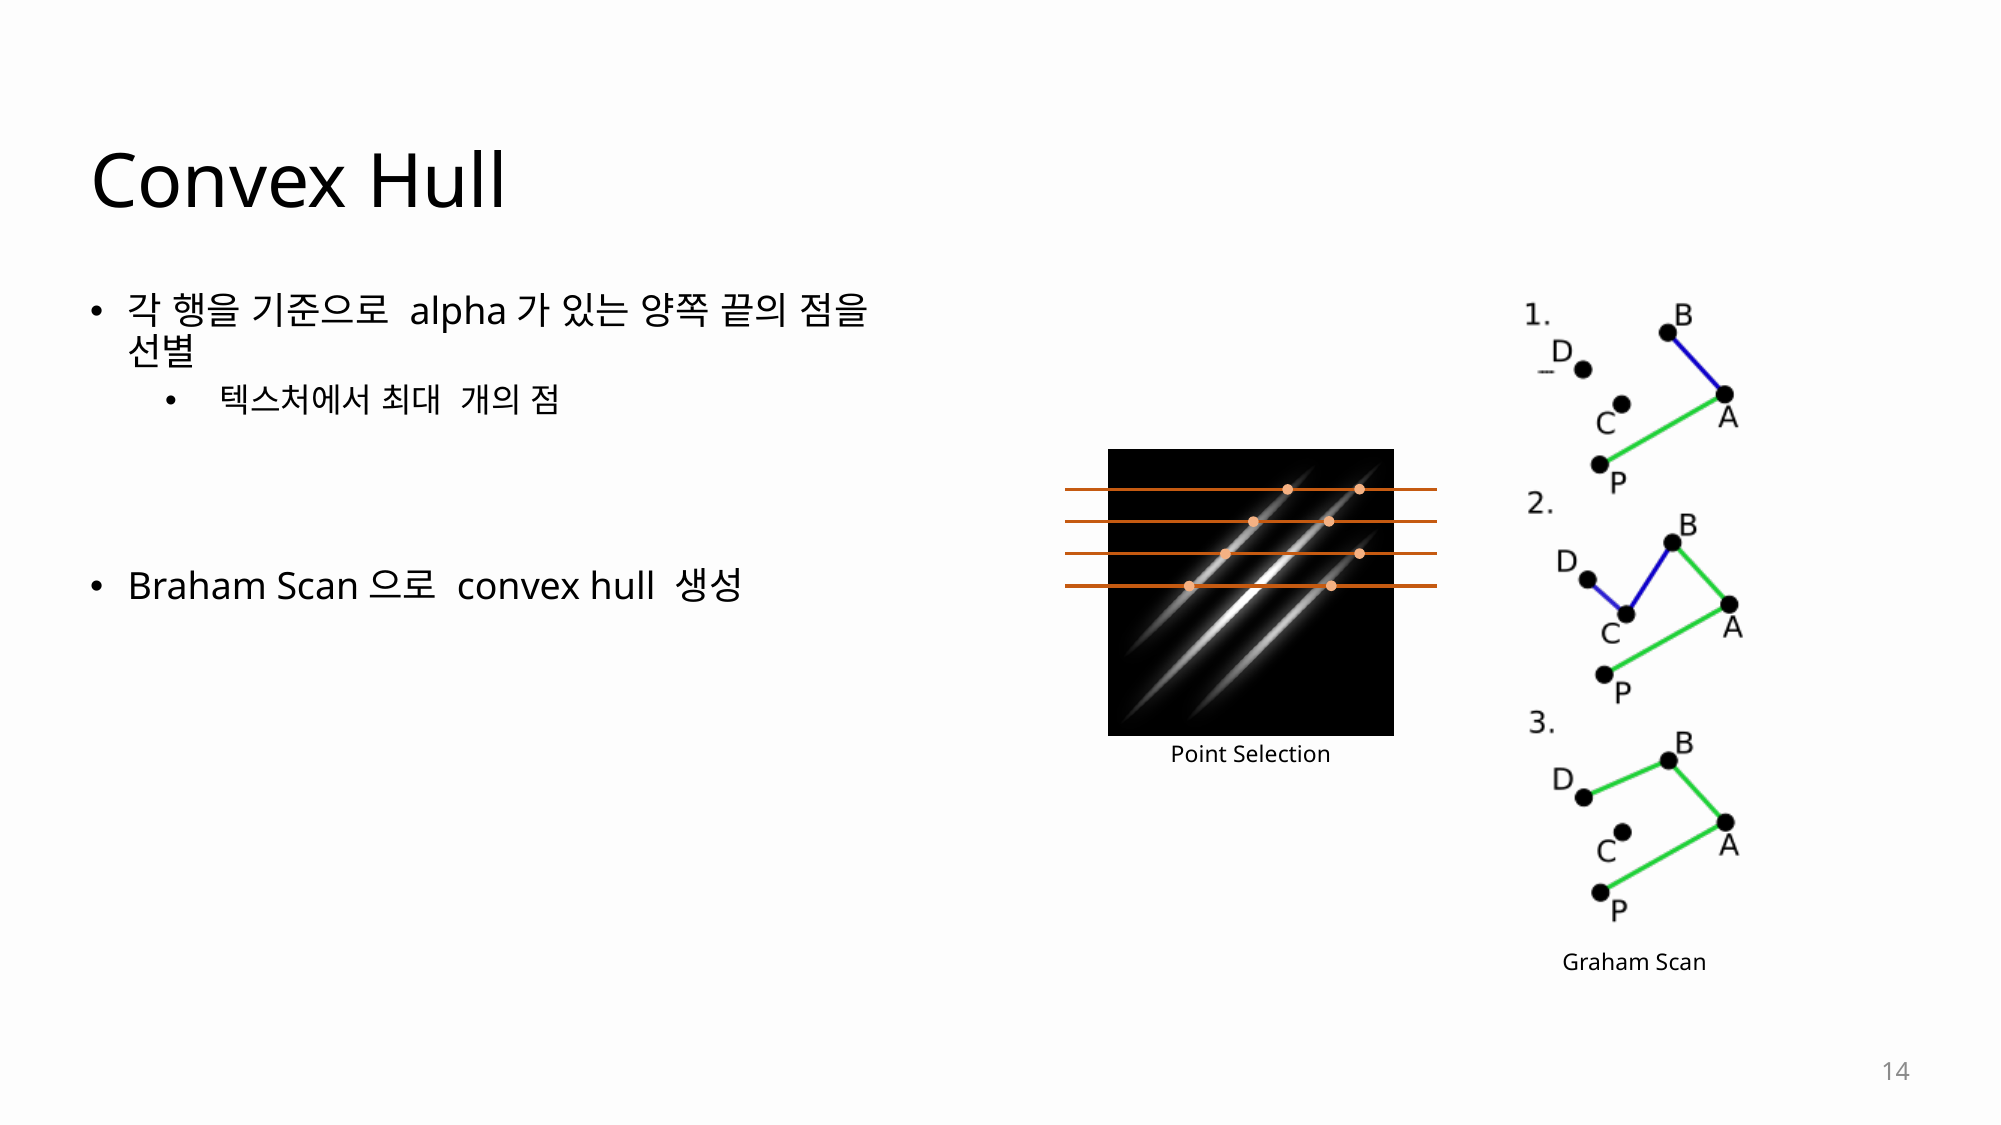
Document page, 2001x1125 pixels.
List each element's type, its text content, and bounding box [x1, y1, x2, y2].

text_box Point Selection [1155, 736, 1347, 775]
slide_number 14 [1475, 1042, 1925, 1103]
title Convex Hull [75, 82, 1925, 285]
text_box Graham Scan [1547, 941, 1722, 983]
picture [1515, 284, 1755, 941]
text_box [1065, 449, 1437, 736]
